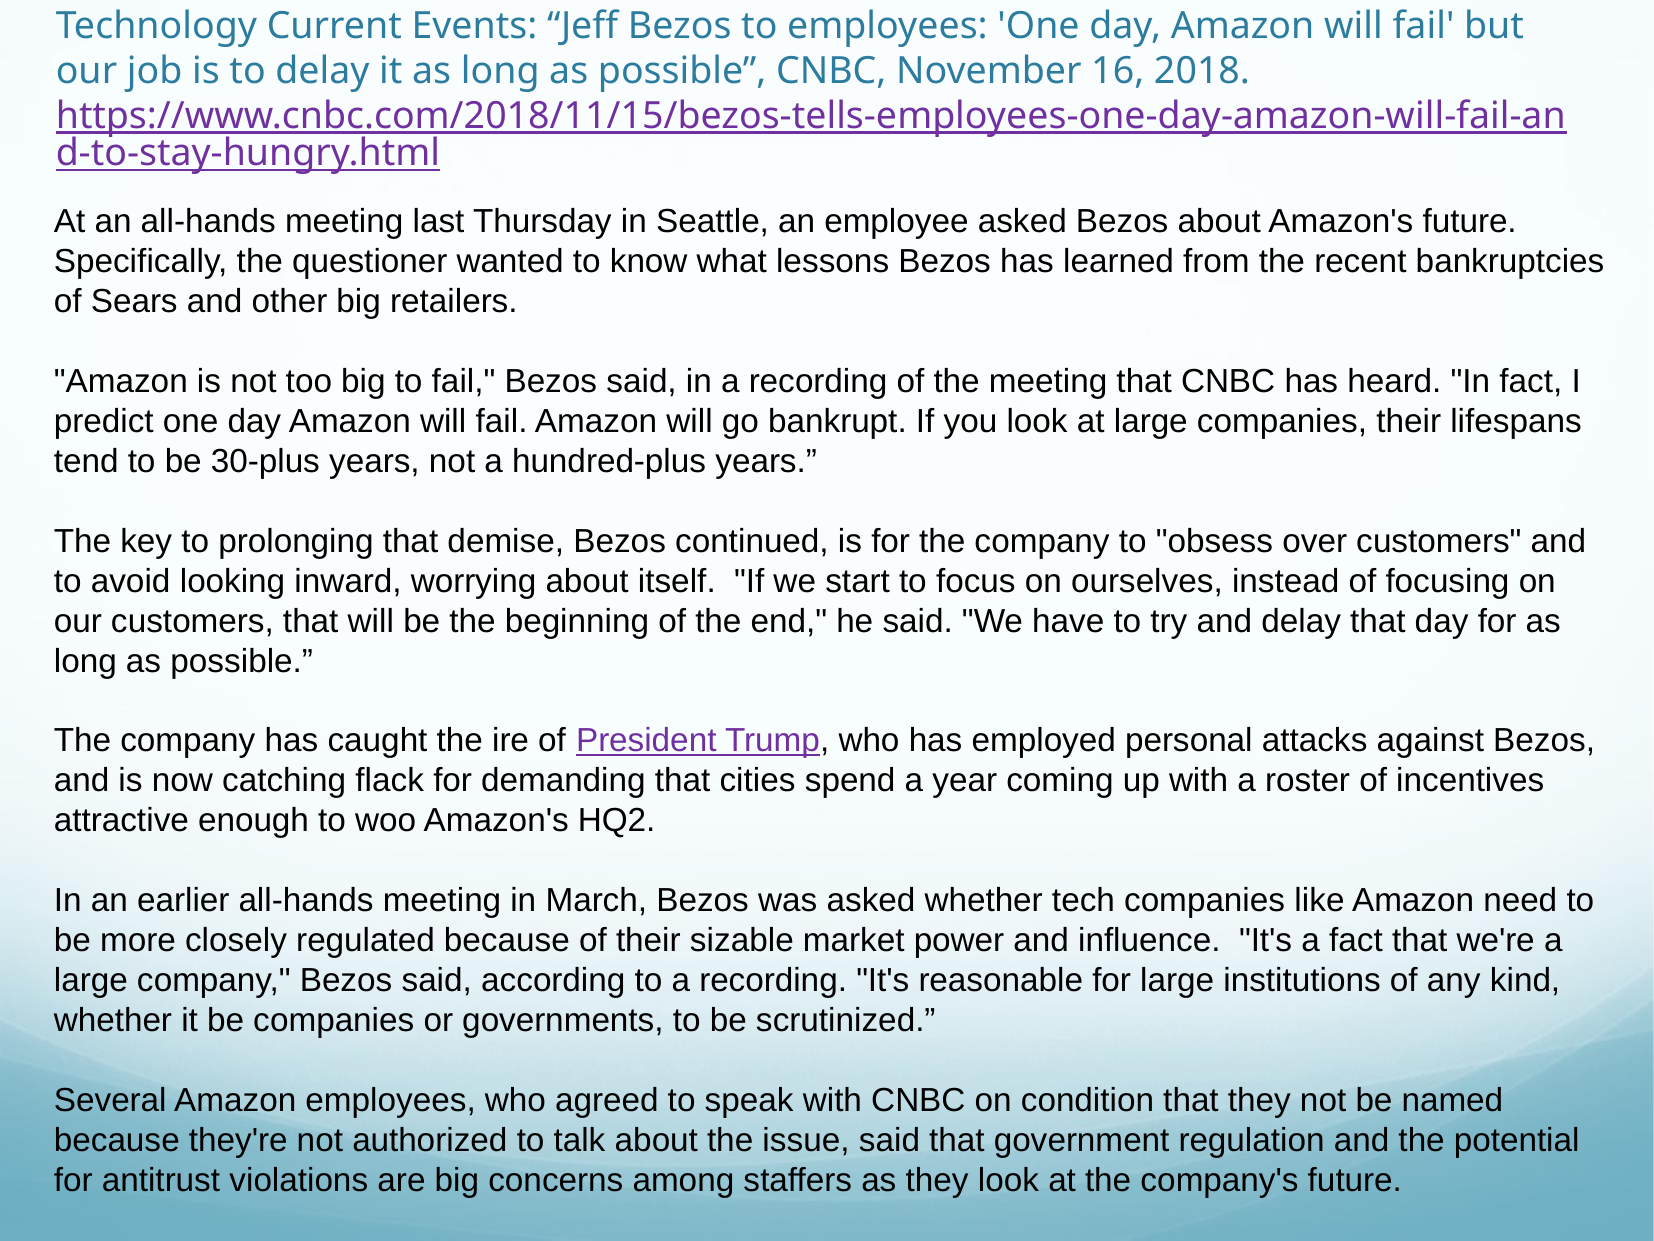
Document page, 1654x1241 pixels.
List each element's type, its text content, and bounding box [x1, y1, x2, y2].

title Technology Current Events: “Jeff Bezos to employees: 'One day, Amazon will fail' but our job is to delay it as long as possible”, CNBC, November 16, 2018. https://www.cnbc.com/2018/11/15/bezos-tells-employees-one-day-amazon-will-fail-and-to-stay-hungry.html [39, 40, 1590, 192]
text_box At an all-hands meeting last Thursday in Seattle, an employee asked Bezos about Amazon's future. Specifically, the questioner wanted to know what lessons Bezos has learned from the recent bankruptcies of Sears and other big retailers. "Amazon is not too big to fail," Bezos said, in a recording of the meeting that CNBC has heard. "In fact, I predict one day Amazon will fail. Amazon will go bankrupt. If you look at large companies, their lifespans tend to be 30-plus years, not a hundred-plus years.” The key to prolonging that demise, Bezos continued, is for the company to "obsess over customers" and to avoid looking inward, worrying about itself. "If we start to focus on ourselves, instead of focusing on our customers, that will be the beginning of the end," he said. "We have to try and delay that day for as long as possible.” The company has caught the ire of President Trump, who has employed personal attacks against Bezos, and is now catching flack for demanding that cities spend a year coming up with a roster of incentives attractive enough to woo Amazon's HQ2. In an earlier all-hands meeting in March, Bezos was asked whether tech companies like Amazon need to be more closely regulated because of their sizable market power and influence. "It's a fact that we're a large company," Bezos said, according to a recording. "It's reasonable for large institutions of any kind, whether it be companies or governments, to be scrutinized.” Several Amazon employees, who agreed to speak with CNBC on condition that they not be named because they're not authorized to talk about the issue, said that government regulation and the potential for antitrust violations are big concerns among staffers as they look at the company's future. [39, 192, 1627, 1205]
picture [0, 0, 1654, 1241]
